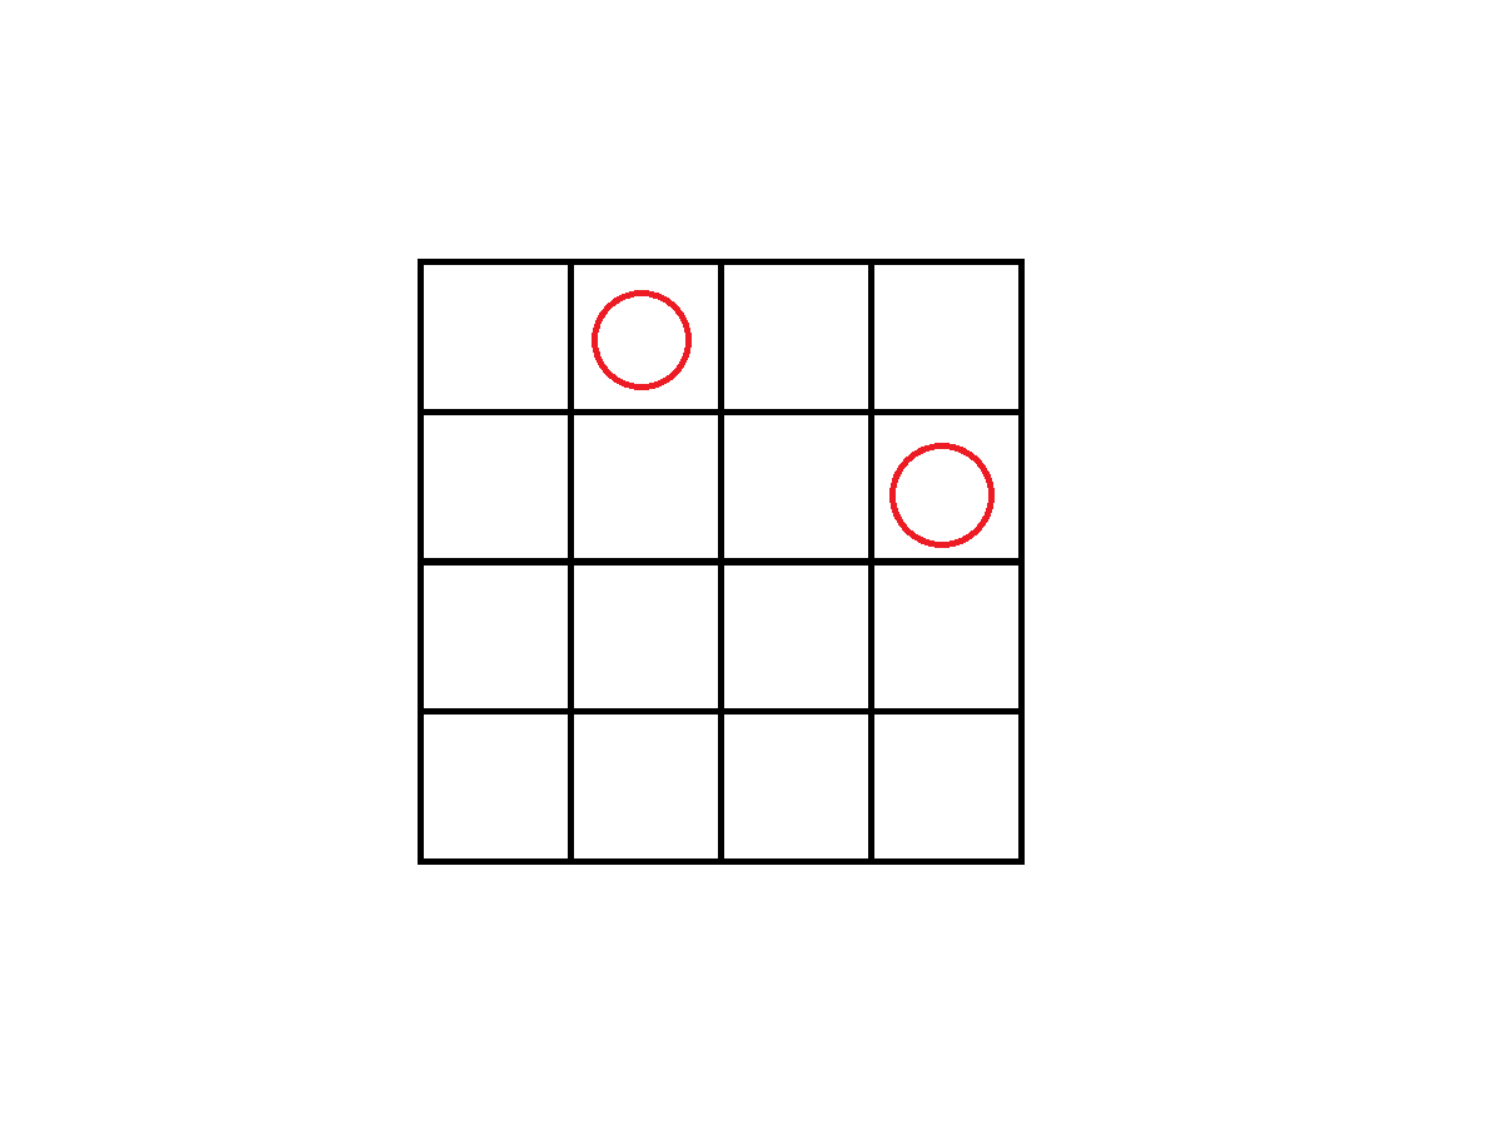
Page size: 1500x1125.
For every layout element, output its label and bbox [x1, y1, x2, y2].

picture [290, 190, 1210, 935]
